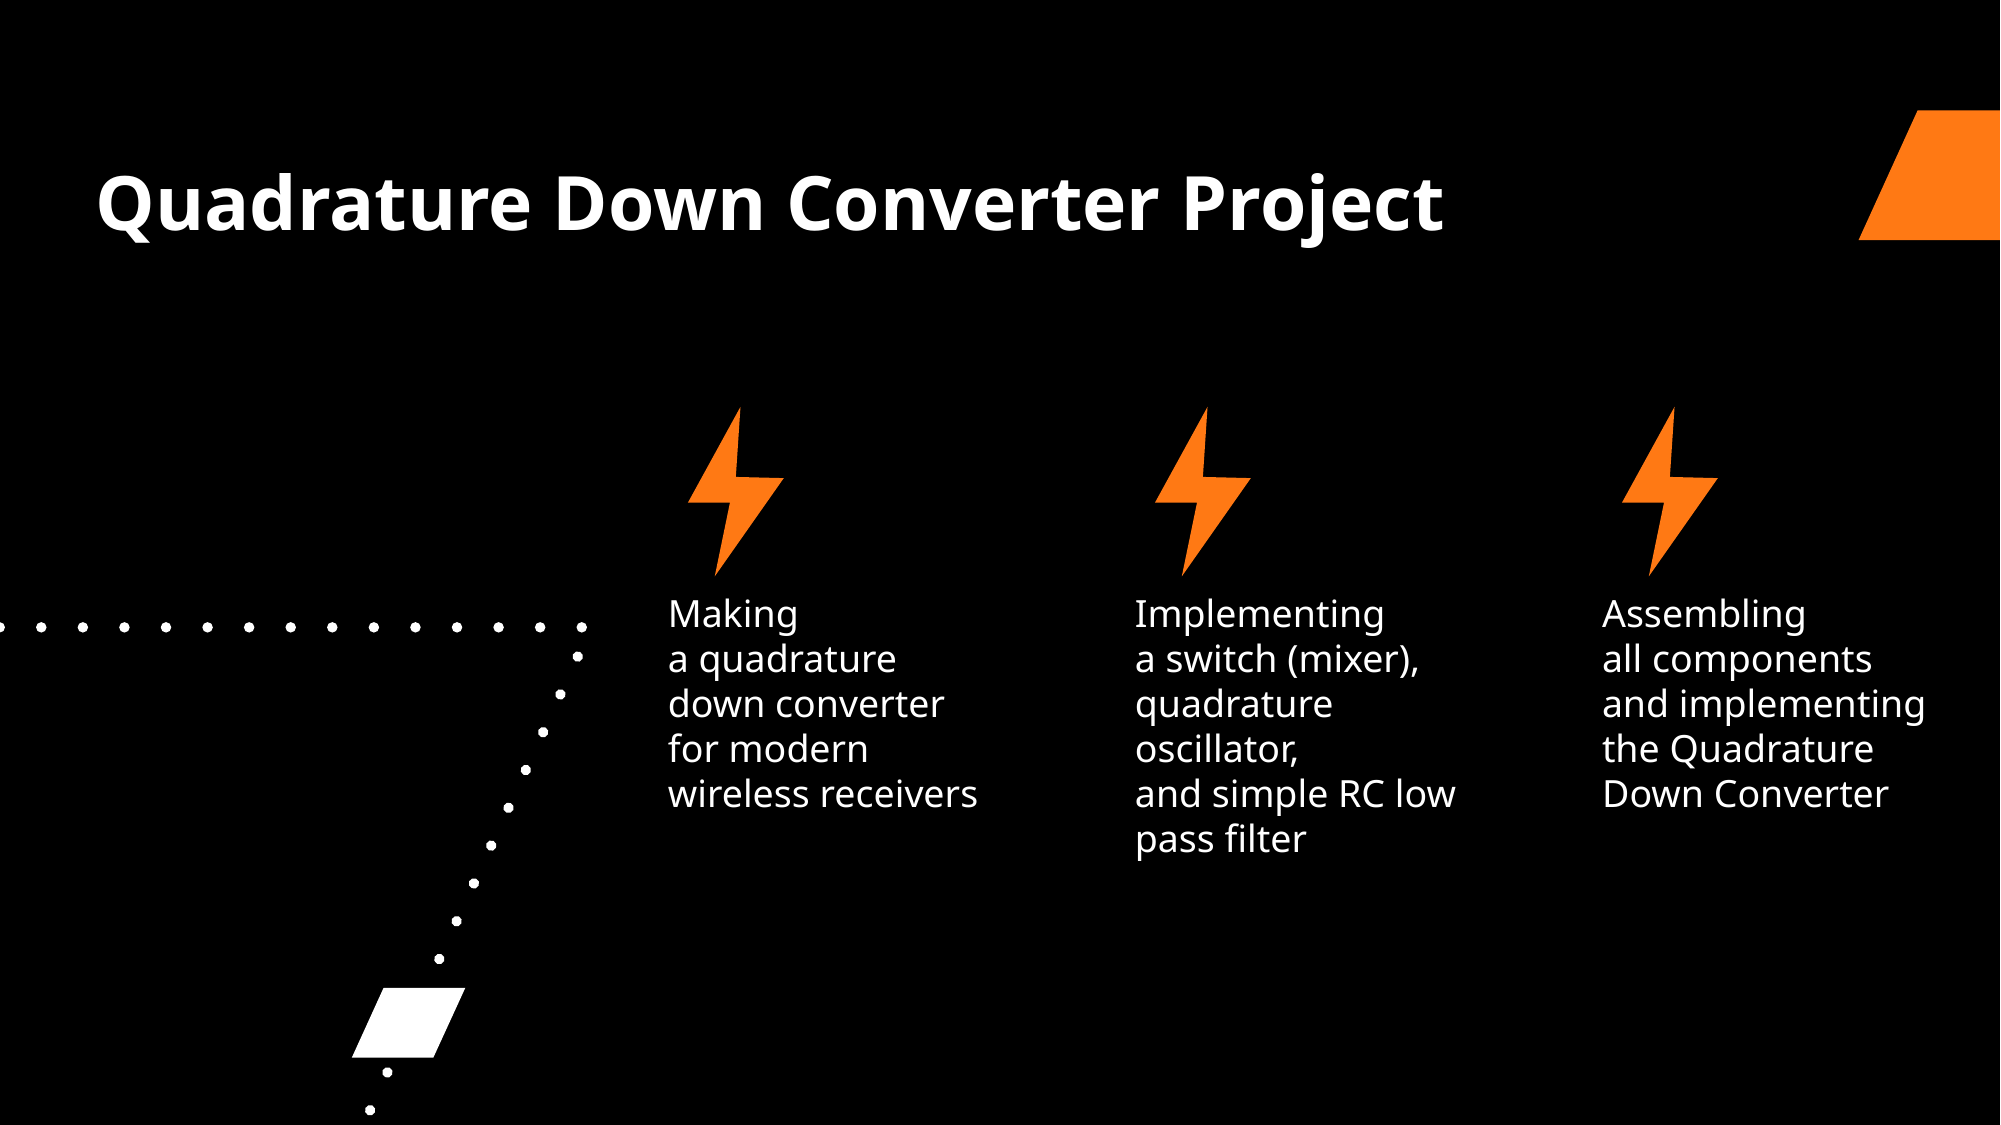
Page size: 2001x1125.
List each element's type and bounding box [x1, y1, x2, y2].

text_box [0, 110, 2000, 1125]
